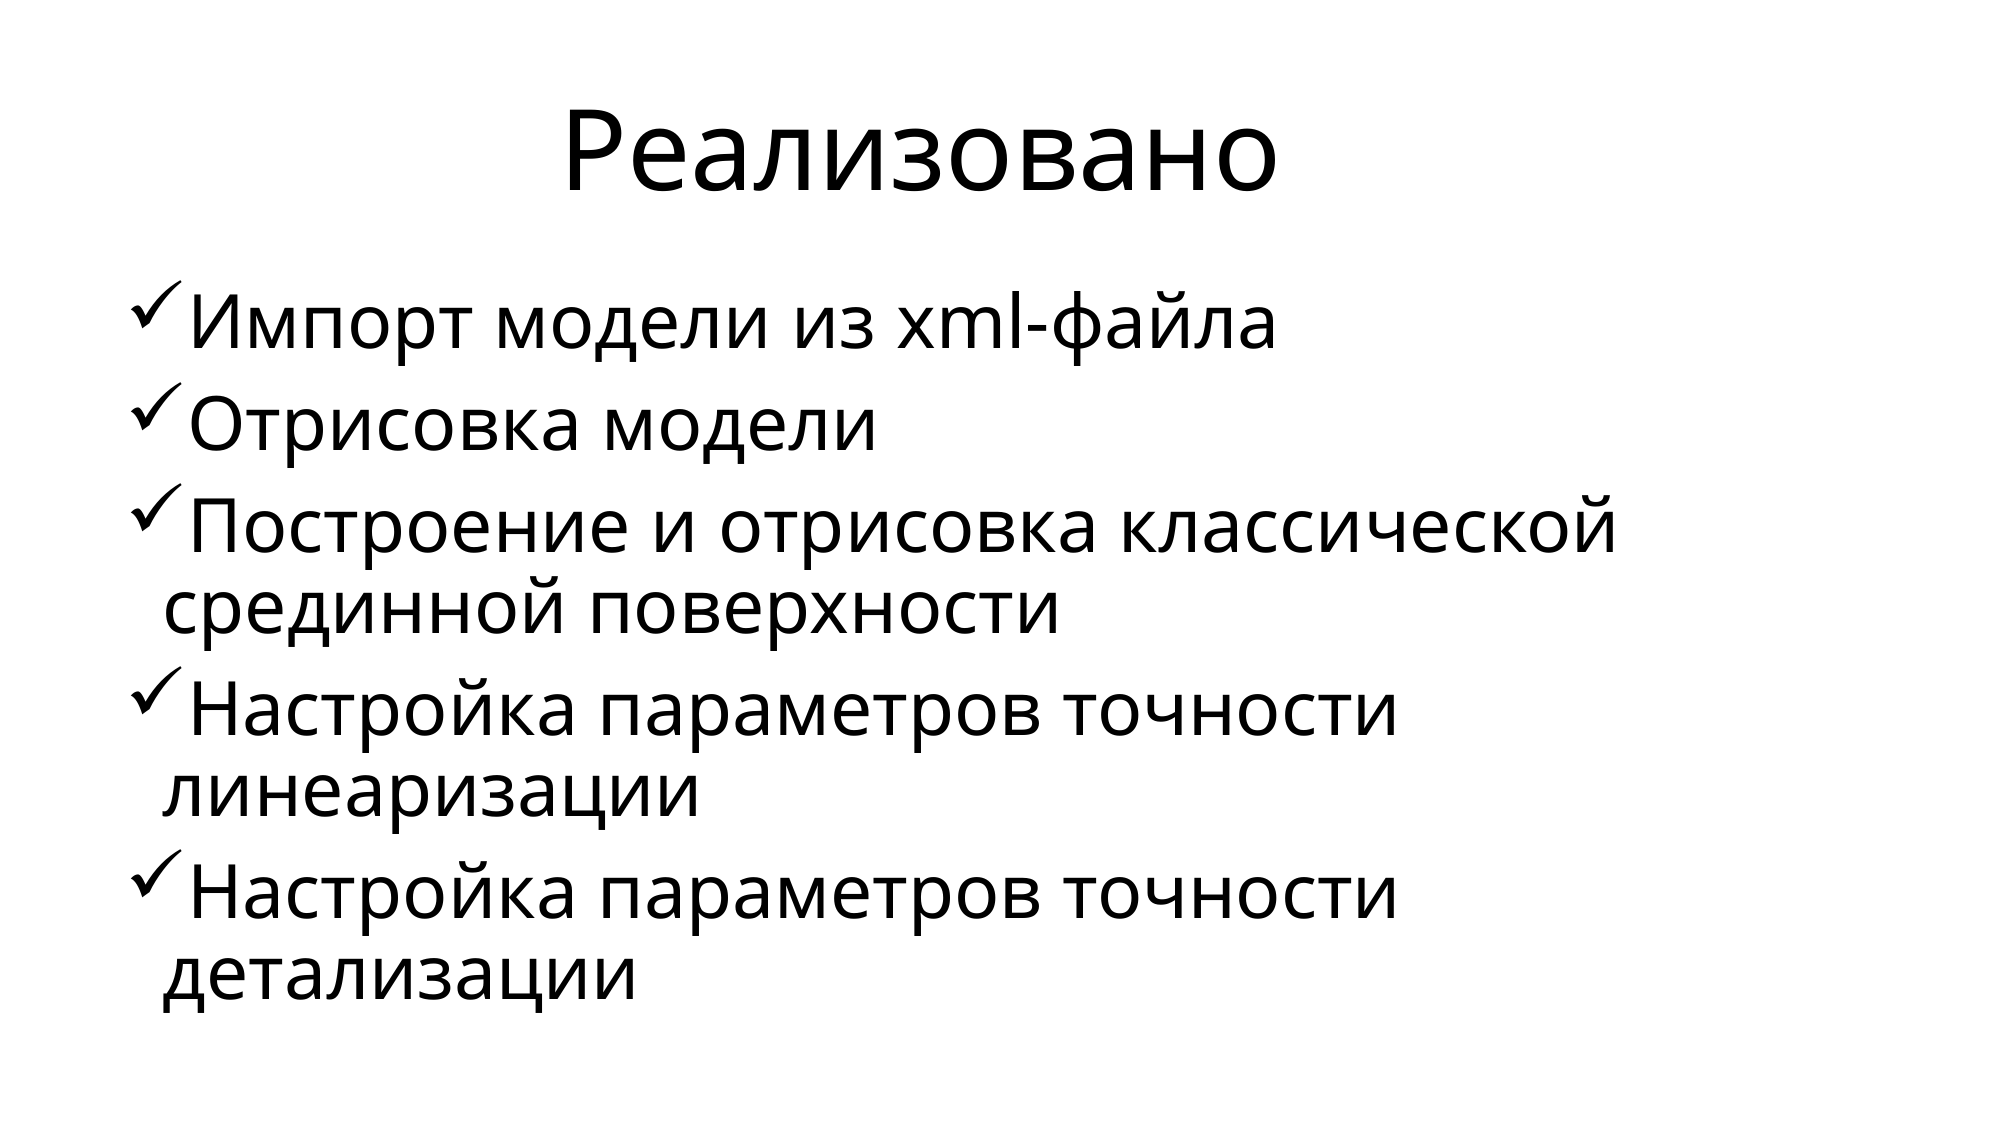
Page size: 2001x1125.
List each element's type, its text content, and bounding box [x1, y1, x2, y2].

text_box Реализовано [544, 70, 1297, 221]
list Импорт модели из xml-файла Отрисовка модели Построение и отрисовка классической срединной поверхности Настройка параметров точности линеаризации Настройка параметров точности детализации [110, 276, 1836, 971]
